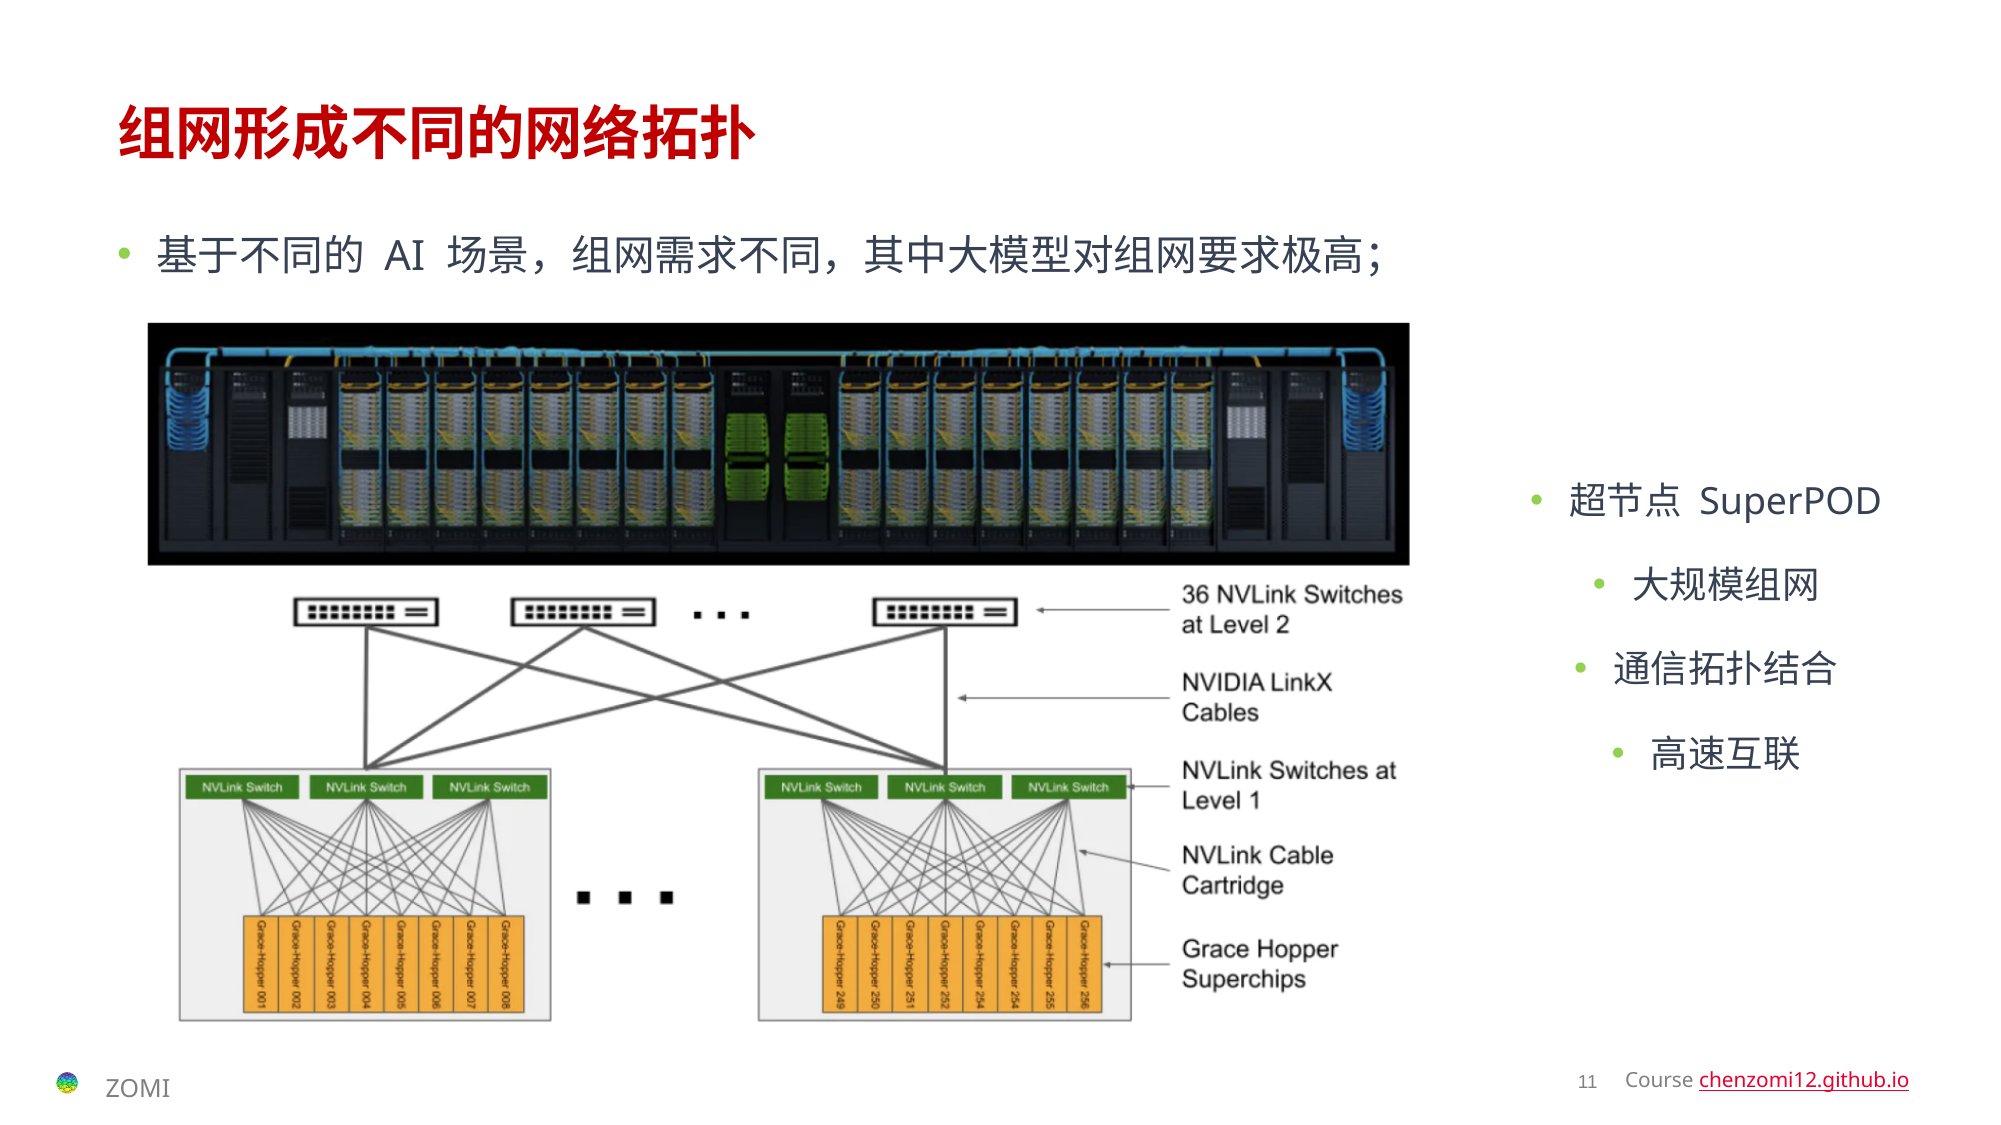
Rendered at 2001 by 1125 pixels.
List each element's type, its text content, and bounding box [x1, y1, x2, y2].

title 组网形成不同的网络拓扑 [102, 83, 1901, 180]
text_box 超节点 SuperPOD 大规模组网 通信拓扑结合 高速互联 [1471, 444, 1942, 785]
picture [57, 1073, 77, 1093]
picture [142, 319, 1418, 571]
list 基于不同的 AI 场景，组网需求不同，其中大模型对组网要求极高； [102, 196, 1901, 1043]
picture [142, 575, 1418, 1030]
